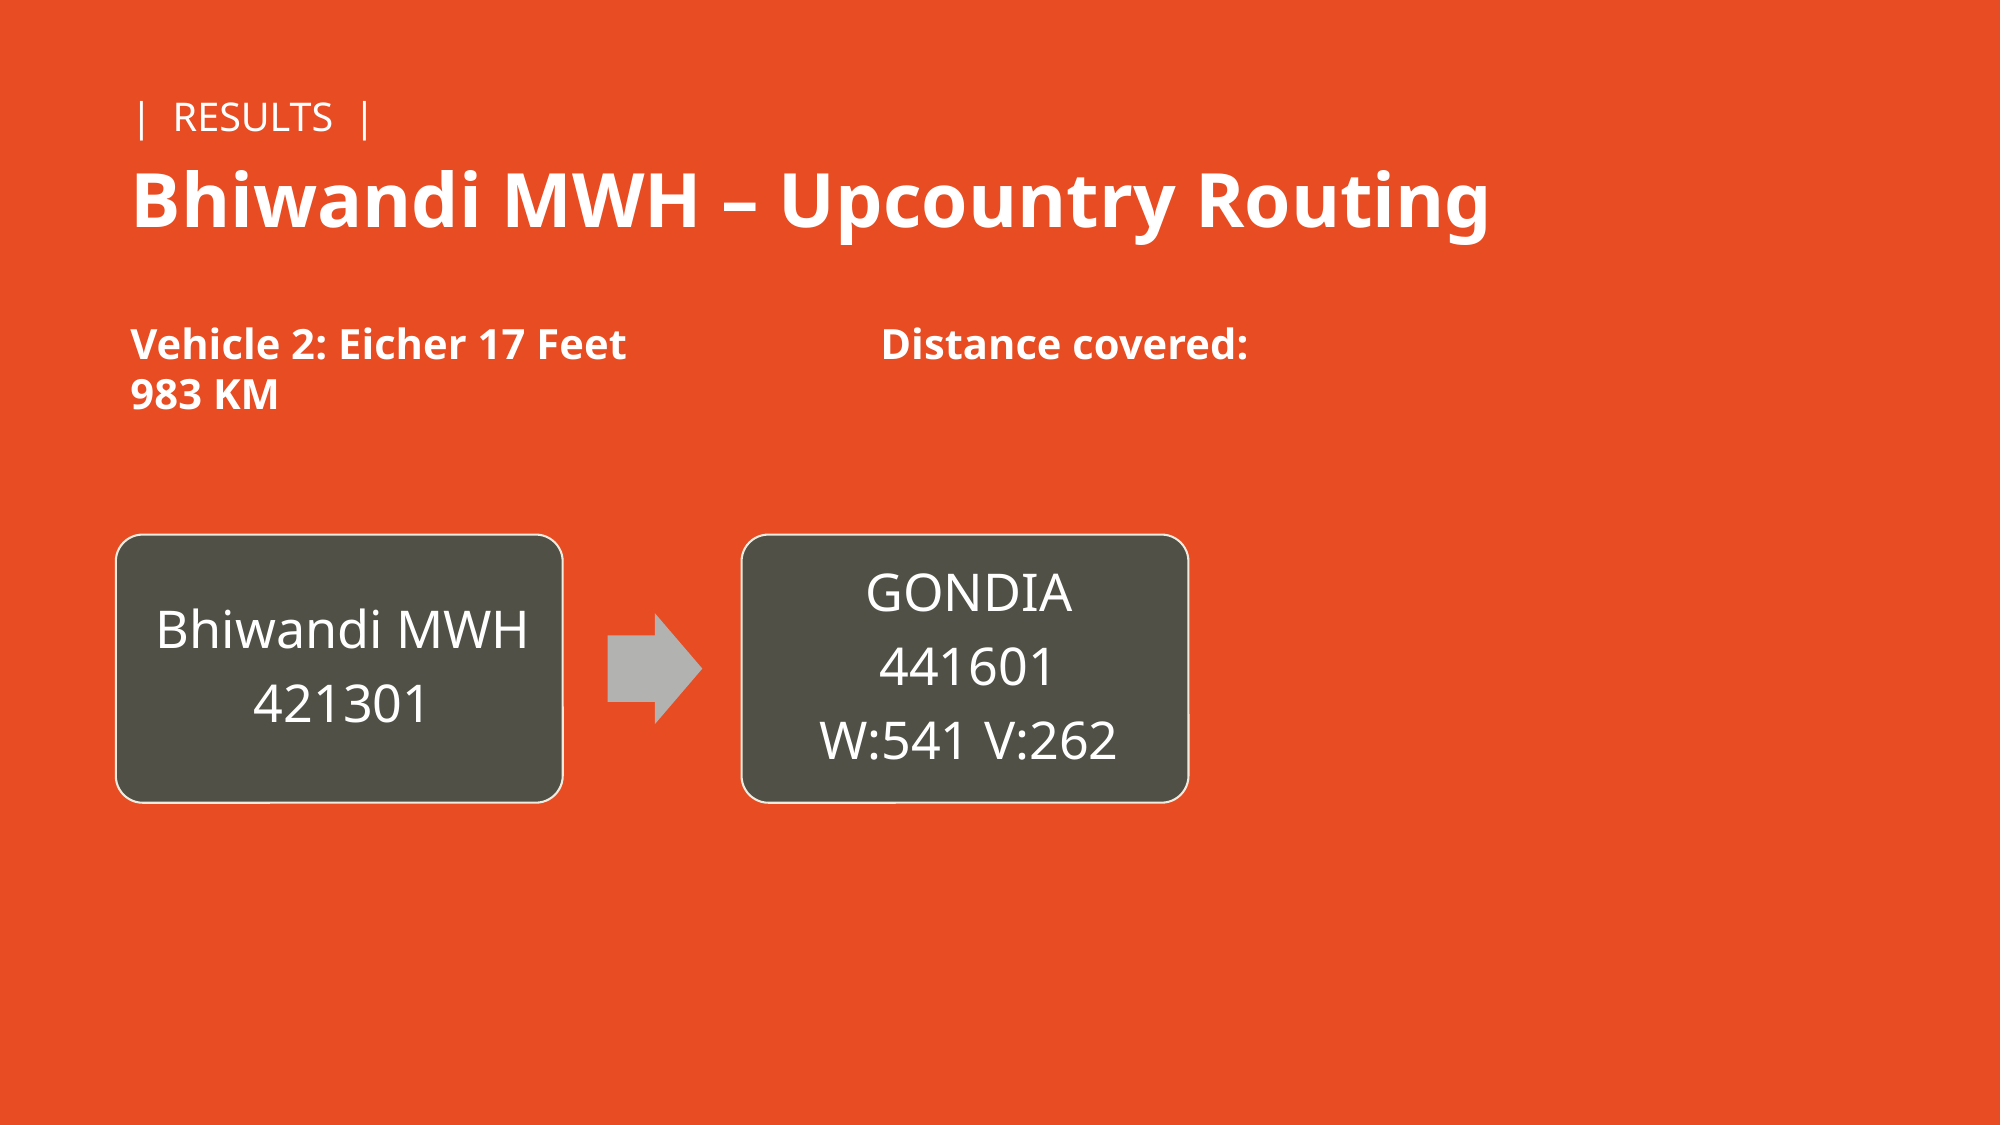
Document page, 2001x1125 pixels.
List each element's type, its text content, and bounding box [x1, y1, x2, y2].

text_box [115, 408, 1189, 929]
subtitle | RESULTS | Bhiwandi MWH – Upcountry Routing [115, 91, 1830, 278]
text_box Vehicle 2: Eicher 17 Feet Distance covered: 983 KM [115, 310, 1283, 426]
